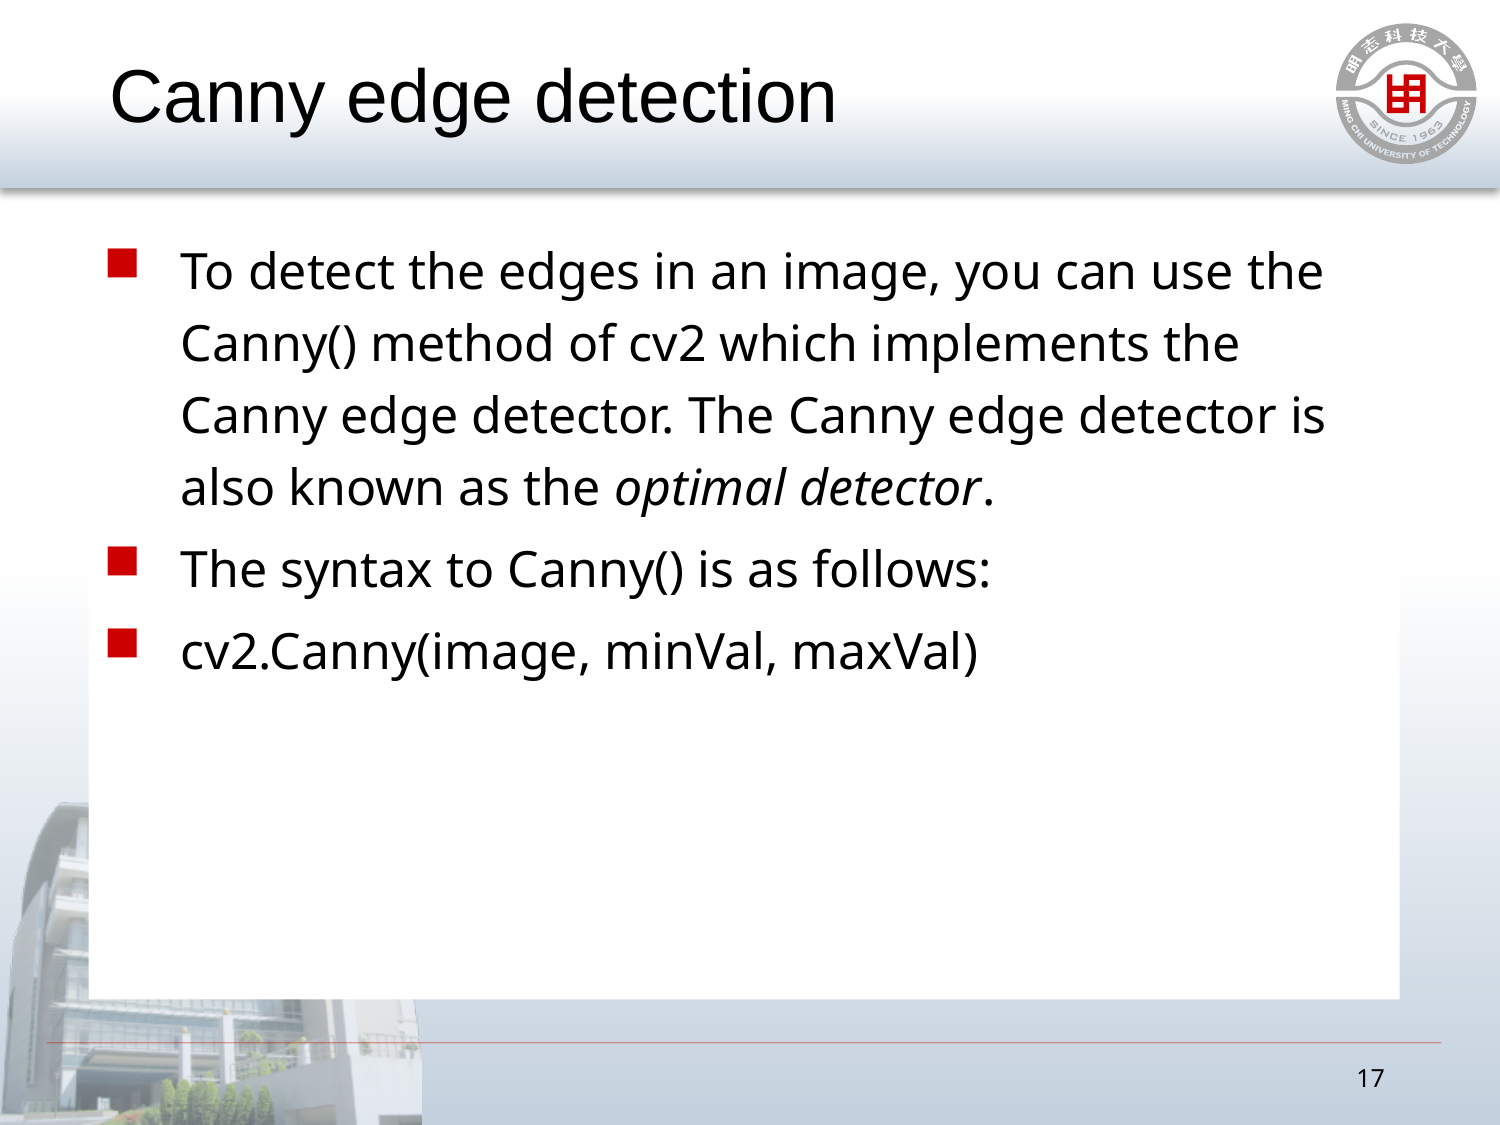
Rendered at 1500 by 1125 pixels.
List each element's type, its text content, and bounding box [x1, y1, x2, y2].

picture [0, 802, 422, 1125]
title Canny edge detection [93, 23, 1325, 162]
slide_number 17 [1277, 1054, 1401, 1103]
list To detect the edges in an image, you can use the Canny() method of cv2 which implements the Canny edge detector. The Canny edge detector is also known as the optimal detector. The syntax to Canny() is as follows: cv2.Canny(image, minVal, maxVal) [88, 219, 1400, 1000]
